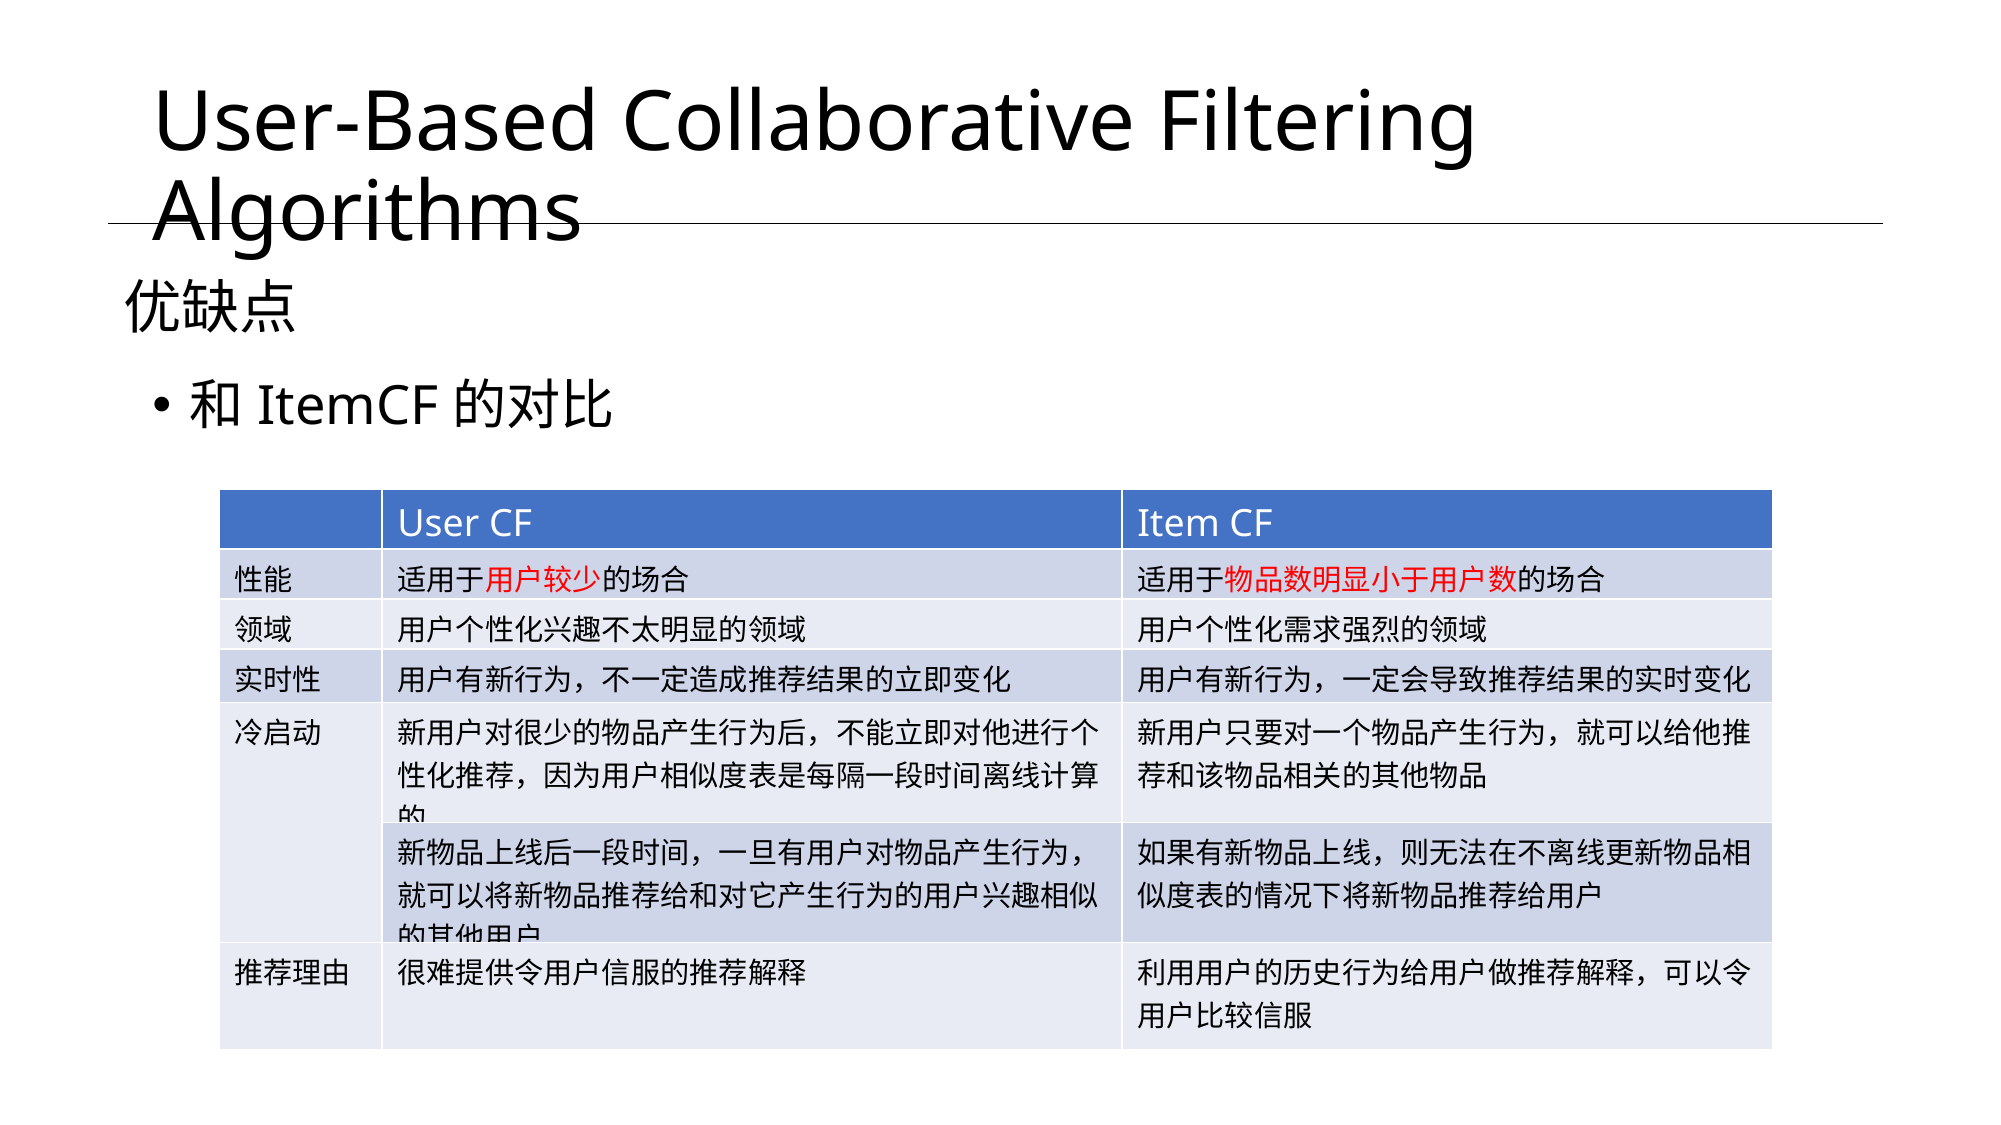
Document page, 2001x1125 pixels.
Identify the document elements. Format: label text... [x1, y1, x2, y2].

table_cell 冷启动 [220, 703, 381, 942]
table_cell 性能 [220, 550, 381, 598]
table_cell 用户有新行为，不一定造成推荐结果的立即变化 [383, 650, 1121, 702]
table_cell 用户有新行为，一定会导致推荐结果的实时变化 [1123, 650, 1772, 702]
table_cell 实时性 [220, 650, 381, 702]
table_cell 用户个性化兴趣不太明显的领域 [383, 600, 1121, 648]
table_cell 领域 [220, 600, 381, 648]
table_cell 利用用户的历史行为给用户做推荐解释，可以令用户比较信服 [1123, 943, 1772, 1049]
table_cell 适用于物品数明显小于用户数的场合 [1123, 550, 1772, 598]
table_cell 用户个性化需求强烈的领域 [1123, 600, 1772, 648]
table_header [220, 490, 381, 548]
table_cell 如果有新物品上线，则无法在不离线更新物品相似度表的情况下将新物品推荐给用户 [1123, 823, 1772, 942]
list 和ItemCF的对比 [137, 370, 1709, 997]
table_cell 新用户只要对一个物品产生行为，就可以给他推荐和该物品相关的其他物品 [1123, 703, 1772, 822]
table_cell 很难提供令用户信服的推荐解释 [383, 943, 1121, 1049]
table_header User CF [383, 490, 1121, 548]
title User-Based Collaborative Filtering Algorithms [137, 224, 1863, 278]
table_cell 新用户对很少的物品产生行为后，不能立即对他进行个性化推荐，因为用户相似度表是每隔一段时间离线计算的 [383, 703, 1121, 822]
table_cell 推荐理由 [220, 943, 381, 1049]
text_box 优缺点 [108, 262, 448, 348]
table_header Item CF [1123, 490, 1772, 548]
table_cell 新物品上线后一段时间，一旦有用户对物品产生行为，就可以将新物品推荐给和对它产生行为的用户兴趣相似的其他用户 [383, 823, 1121, 942]
title User-Based Collaborative Filtering Algorithms [137, 59, 1863, 223]
table_cell 适用于用户较少的场合 [383, 550, 1121, 598]
